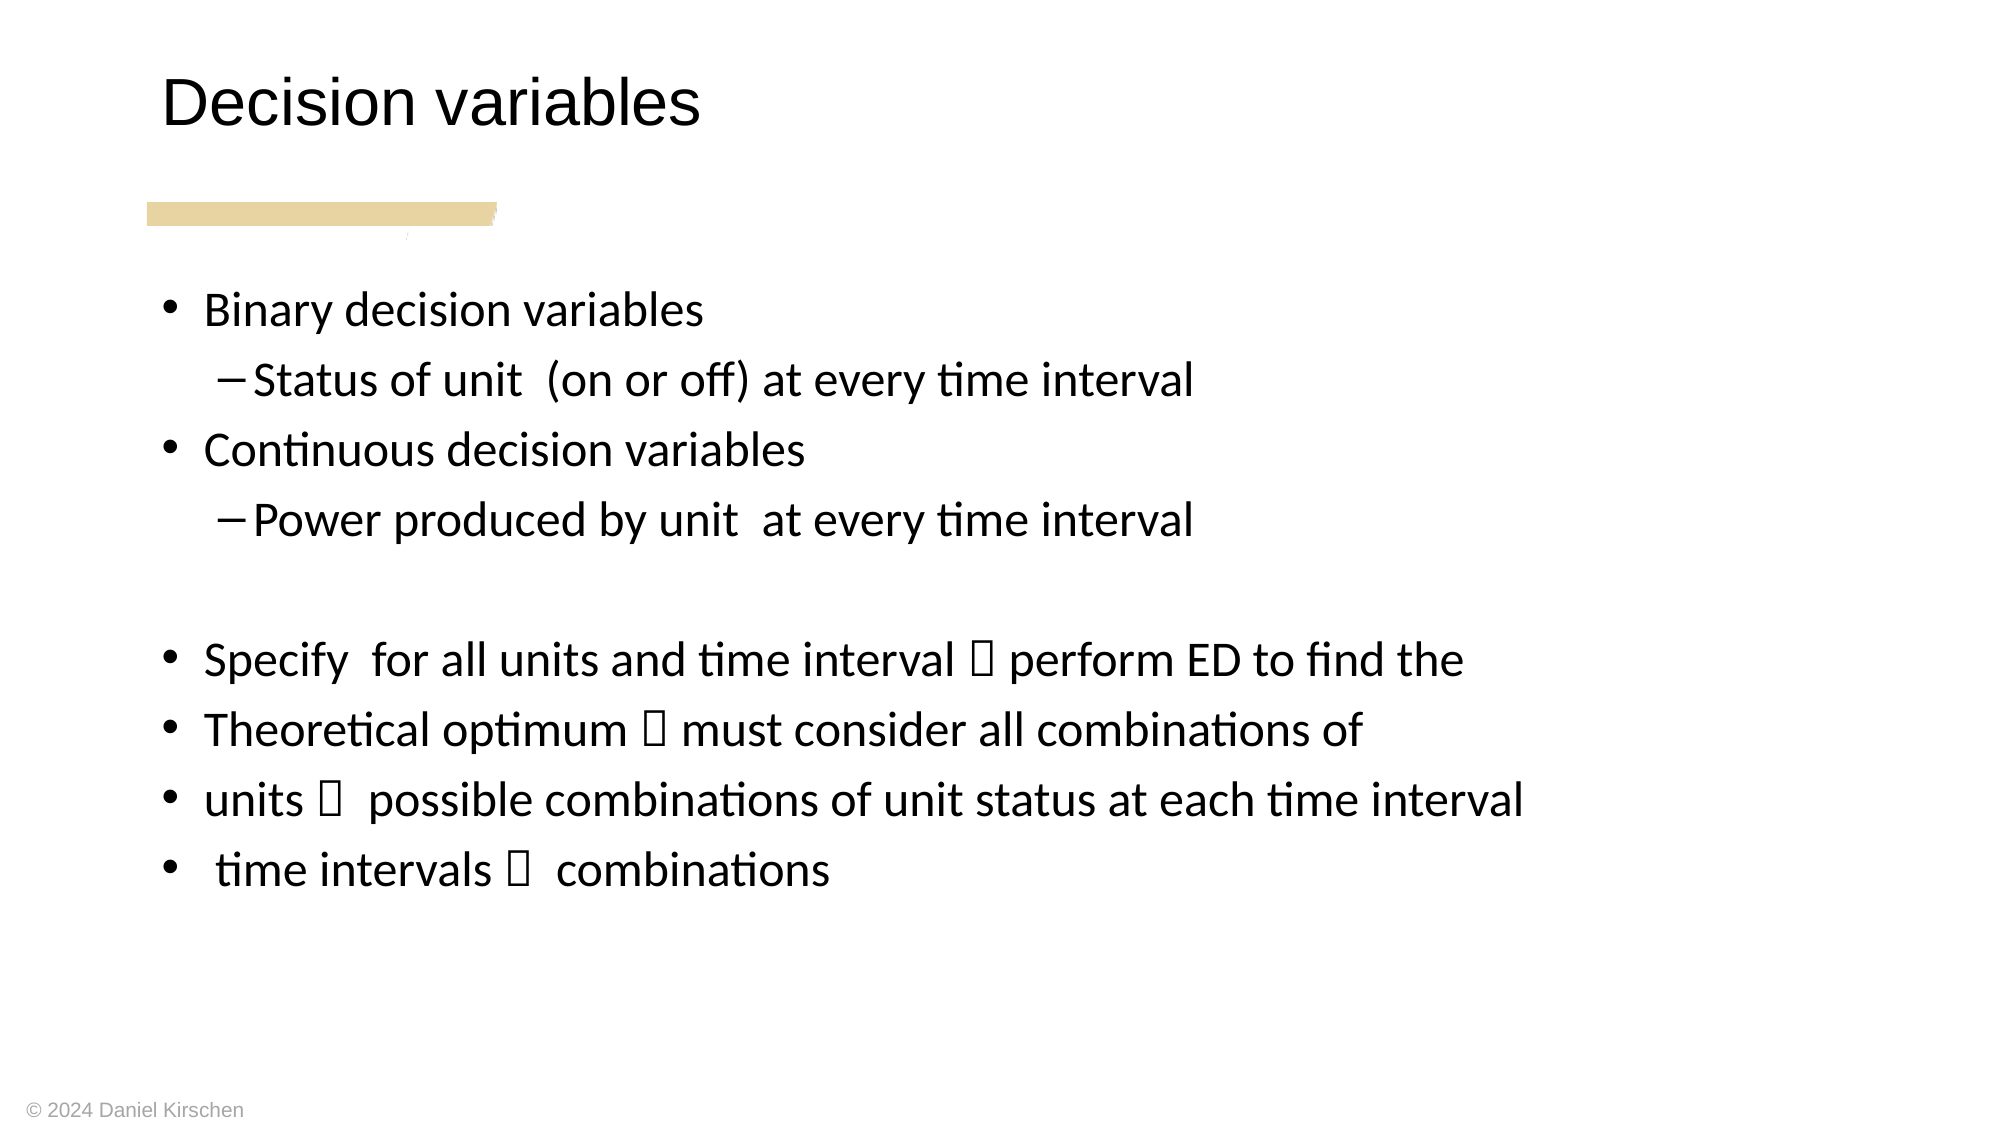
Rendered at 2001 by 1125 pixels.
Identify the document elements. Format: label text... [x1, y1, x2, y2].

list Decision variables [146, 60, 1904, 169]
